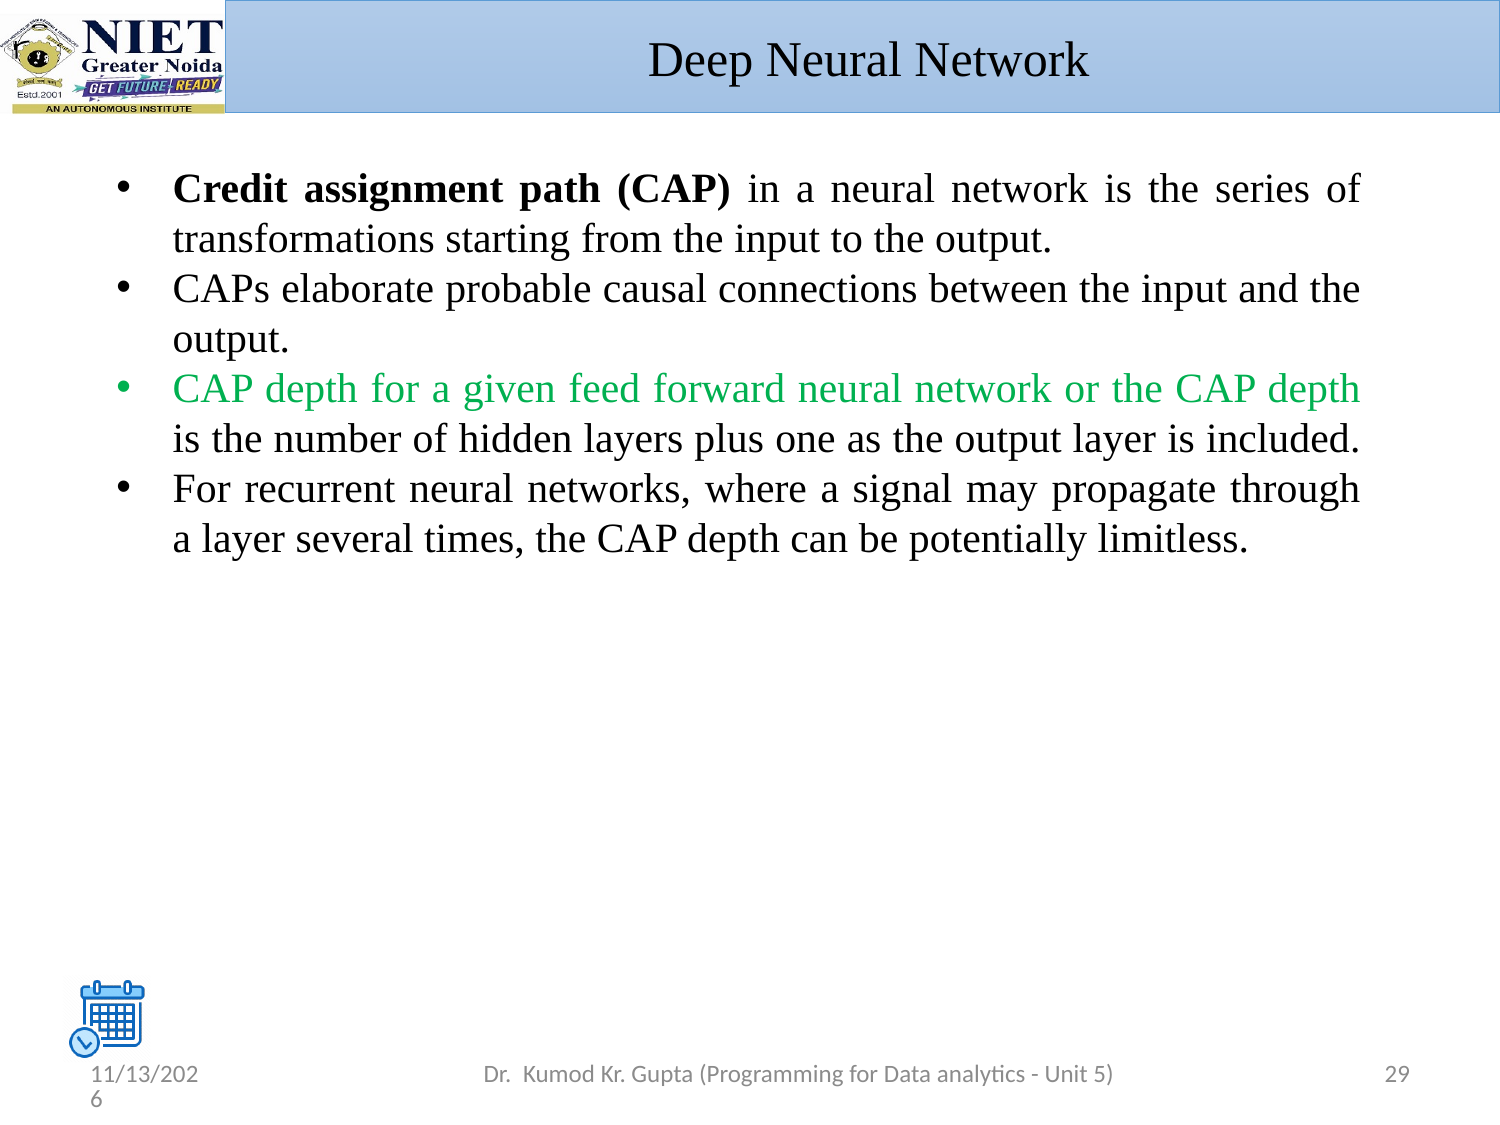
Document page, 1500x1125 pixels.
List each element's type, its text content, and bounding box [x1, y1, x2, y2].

text_box Credit assignment path (CAP) in a neural network is the series of transformations starting from the input to the output. CAPs elaborate probable causal connections between the input and the output. CAP depth for a given feed forward neural network or the CAP depth is the number of hidden layers plus one as the output layer is included. For recurrent neural networks, where a signal may propagate through a layer several times, the CAP depth can be potentially limitless. [101, 153, 1377, 569]
slide_number 29 [1304, 1042, 1425, 1103]
picture [0, 0, 225, 141]
picture [62, 974, 151, 1063]
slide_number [75, 1042, 225, 1103]
footer Dr. Kumod Kr. Gupta (Programming for Data analytics - Unit 5) [384, 1042, 1214, 1103]
title Deep Neural Network [225, 0, 1500, 113]
